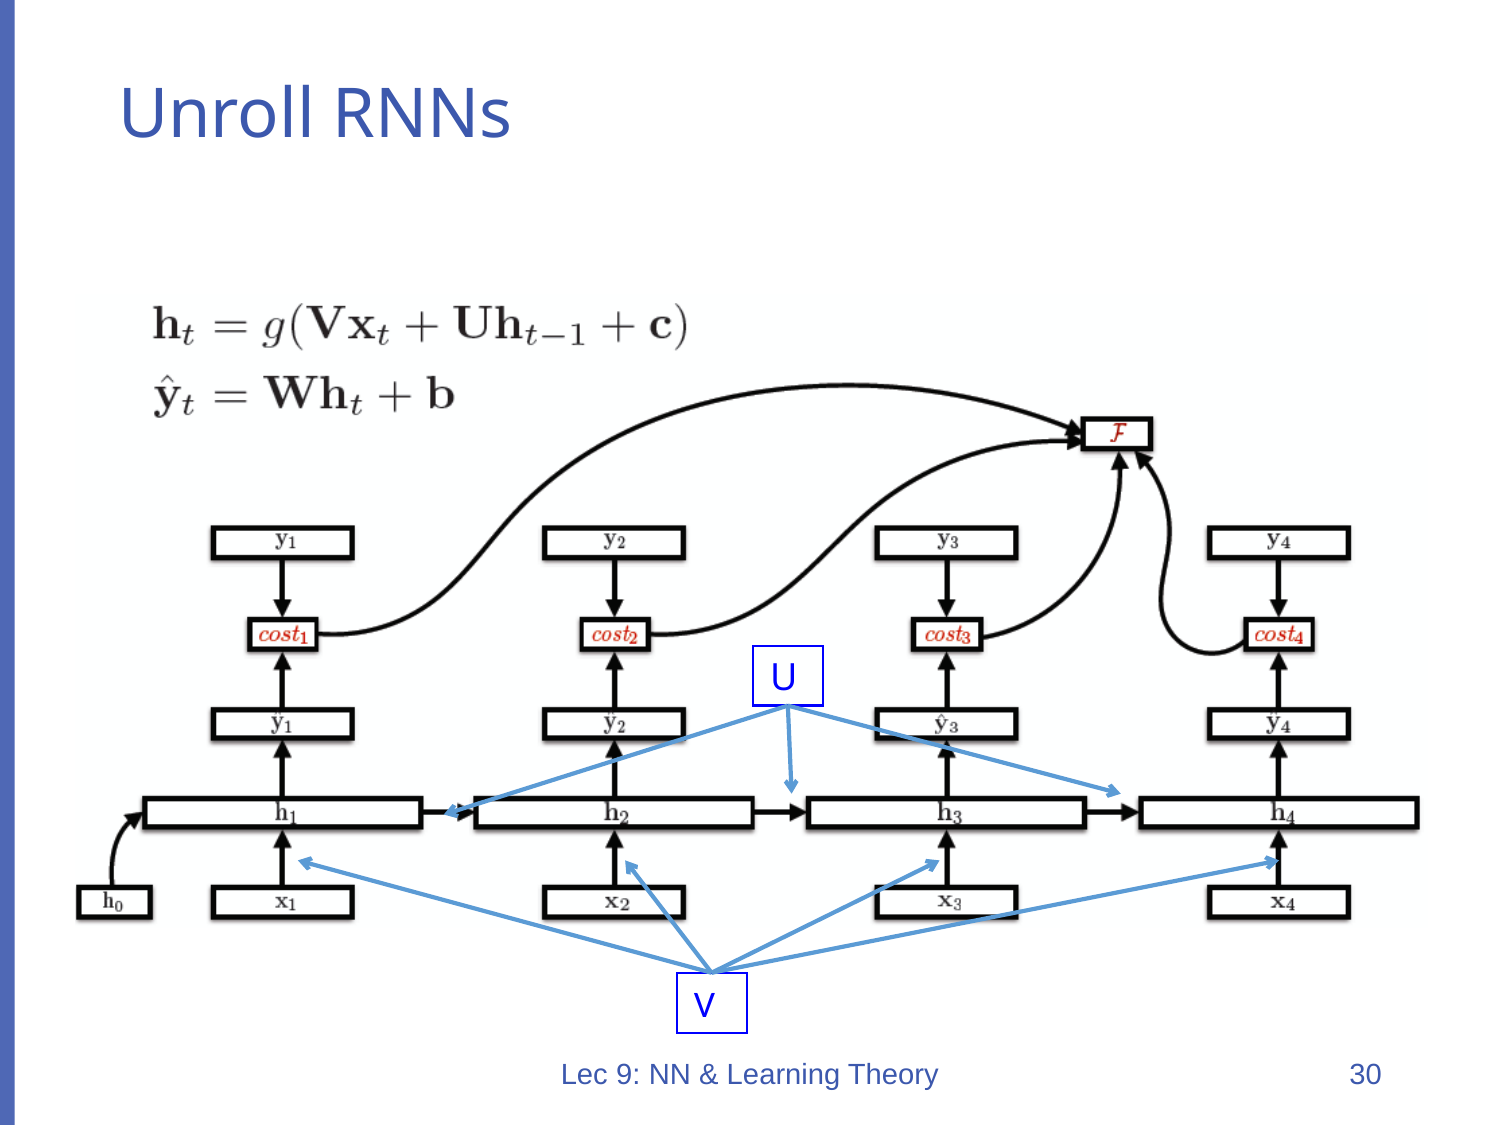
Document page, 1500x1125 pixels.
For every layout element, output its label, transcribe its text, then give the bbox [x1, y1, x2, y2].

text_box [787, 706, 1121, 794]
title Unroll RNNs [103, 59, 1397, 171]
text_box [711, 860, 1280, 973]
slide_number 30 [1059, 1042, 1397, 1103]
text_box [297, 860, 625, 973]
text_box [625, 860, 711, 973]
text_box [443, 706, 788, 815]
picture [75, 294, 1428, 928]
text_box V [676, 973, 747, 1033]
footer Lec 9: NN & Learning Theory [496, 1042, 1004, 1103]
